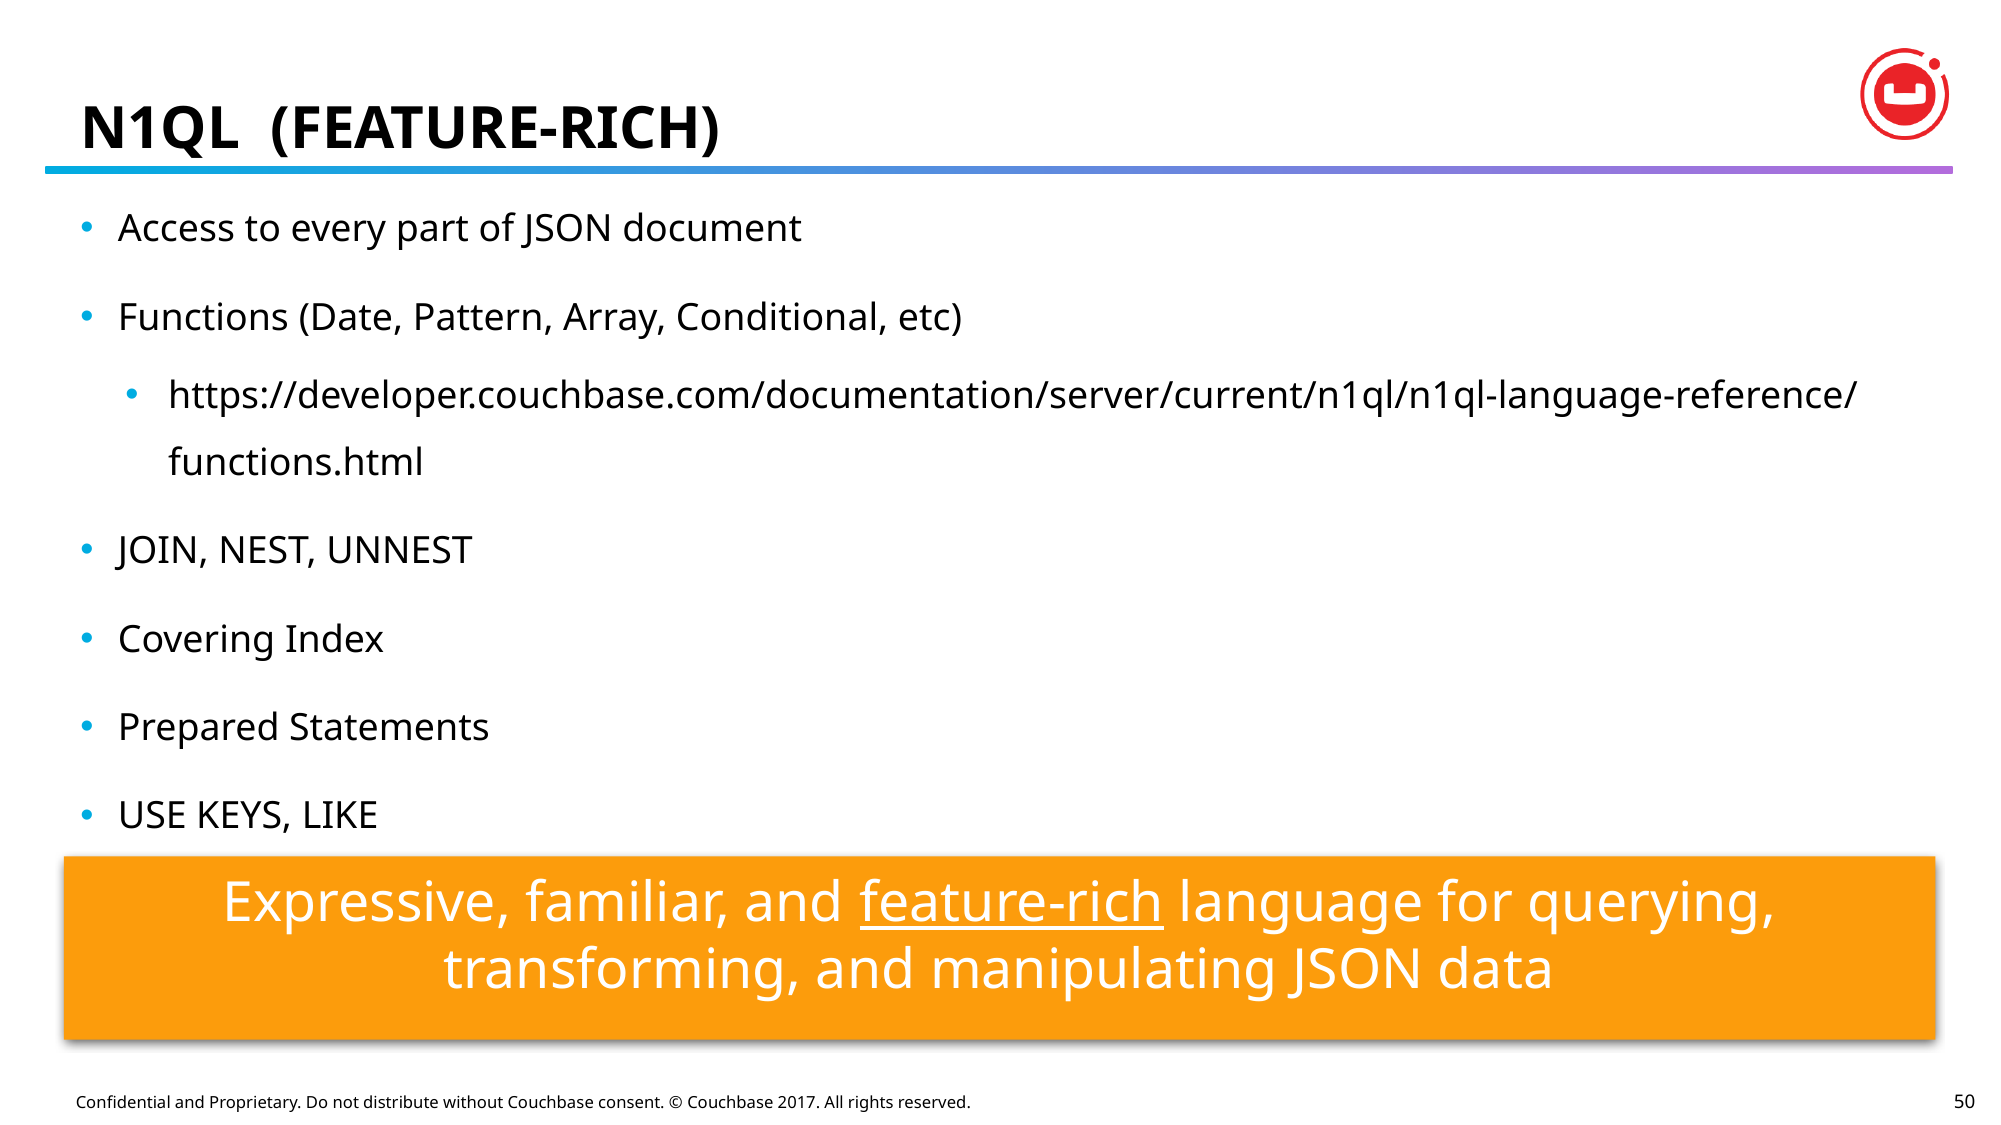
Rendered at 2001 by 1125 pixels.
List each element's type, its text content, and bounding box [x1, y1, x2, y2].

text_box Expressive, familiar, and feature-rich language for querying, transforming, and manipulating JSON data [63, 856, 1936, 1040]
list Access to every part of JSON document Functions (Date, Pattern, Array, Conditional, etc) https://developer.couchbase.com/documentation/server/current/n1ql/n1ql-language-reference/functions.html JOIN, NEST, UNNEST Covering Index Prepared Statements USE KEYS, LIKE [65, 174, 1905, 852]
picture [1860, 48, 1958, 140]
title N1QL (FEATURE-RICH) [65, 84, 1768, 174]
